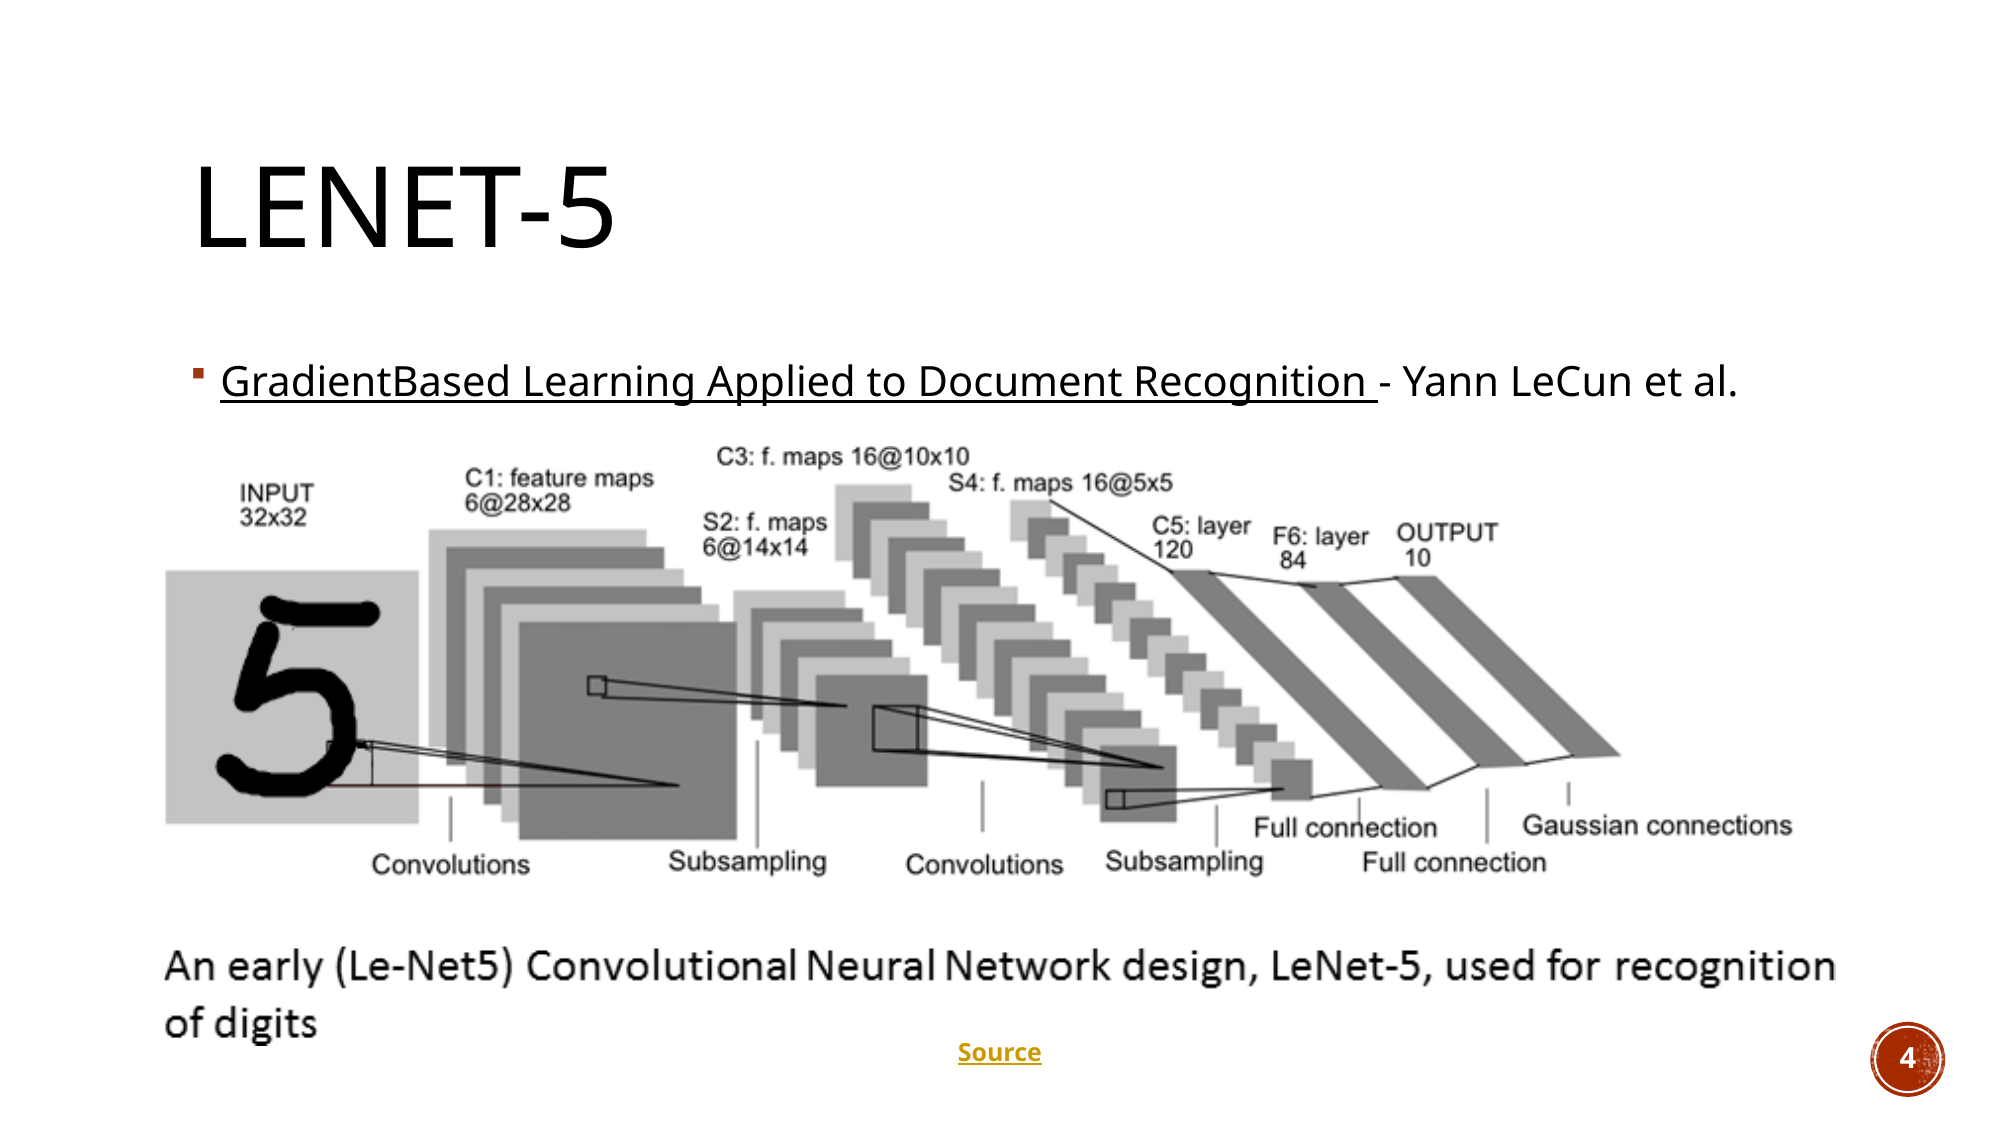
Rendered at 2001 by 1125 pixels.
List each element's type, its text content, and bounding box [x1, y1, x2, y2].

title Lenet-5 [175, 79, 1826, 344]
slide_number 4 [1855, 1028, 1961, 1089]
picture [164, 446, 1835, 1044]
text_box Source [943, 1046, 1057, 1078]
list GradientBased Learning Applied to Document Recognition - Yann LeCun et al. [175, 348, 1826, 445]
